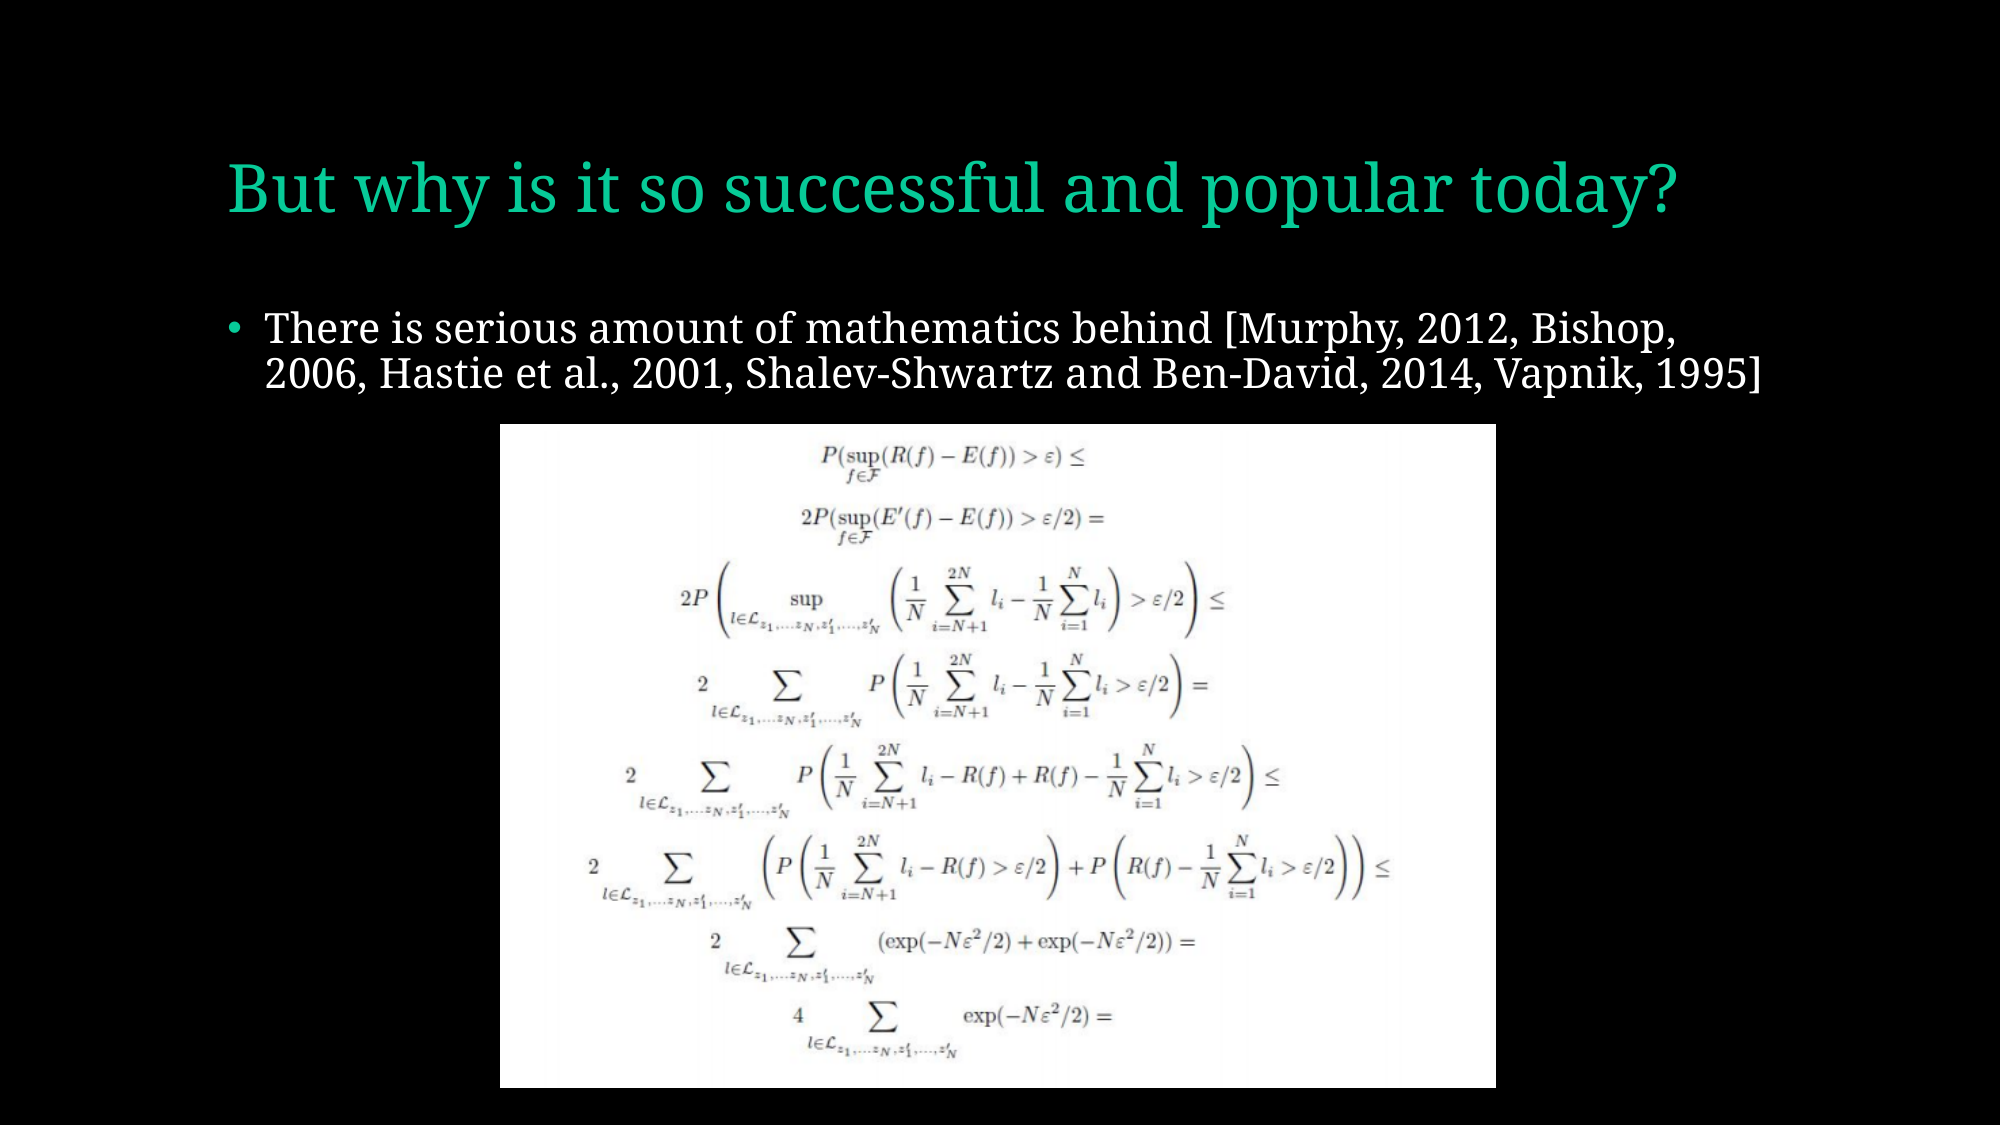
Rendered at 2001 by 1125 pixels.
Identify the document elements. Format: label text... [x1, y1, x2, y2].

title But why is it so successful and popular today? [212, 59, 1788, 235]
list There is serious amount of mathematics behind [Murphy, 2012, Bishop, 2006, Hastie et al., 2001, Shalev-Shwartz and Ben-David, 2014, Vapnik, 1995] [212, 299, 1788, 1014]
picture [500, 424, 1496, 1088]
